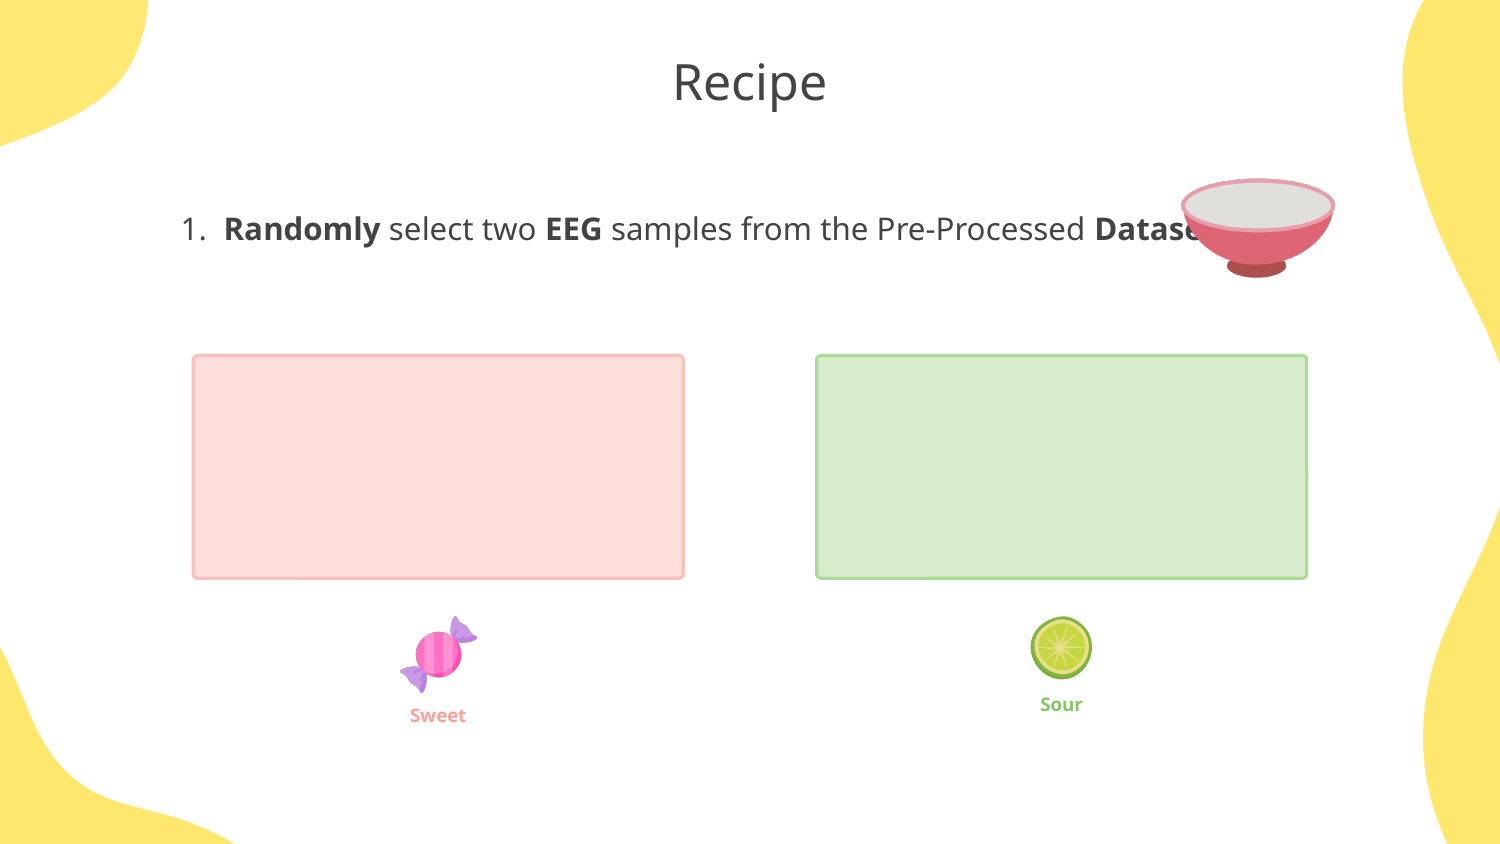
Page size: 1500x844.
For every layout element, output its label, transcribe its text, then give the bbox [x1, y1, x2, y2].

text_box [814, 353, 1309, 581]
text_box [1402, 0, 1500, 366]
text_box [1423, 506, 1500, 844]
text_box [979, 615, 1144, 731]
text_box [350, 615, 527, 742]
text_box [0, 647, 235, 844]
text_box [191, 353, 686, 581]
title Recipe [109, 39, 1391, 121]
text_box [165, 151, 1335, 305]
text_box [0, 0, 149, 147]
